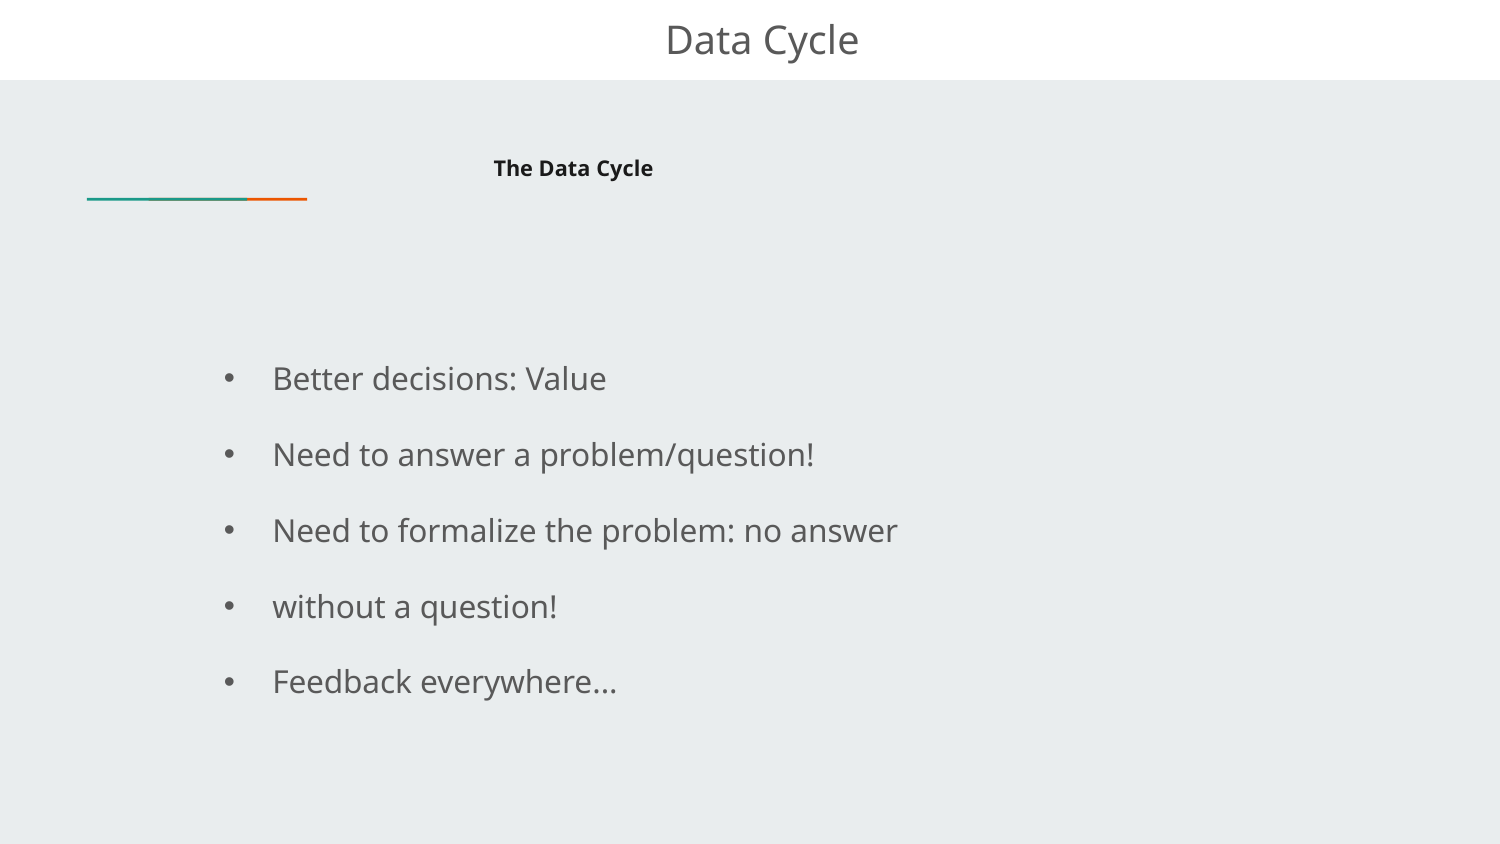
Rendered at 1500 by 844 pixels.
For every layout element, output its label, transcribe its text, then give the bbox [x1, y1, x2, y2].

text_box Better decisions: Value Need to answer a problem/question! Need to formalize the problem: no answer without a question! Feedback everywhere... [208, 343, 1303, 716]
title The Data Cycle [478, 139, 1022, 196]
subtitle Data Cycle [253, 0, 1272, 81]
